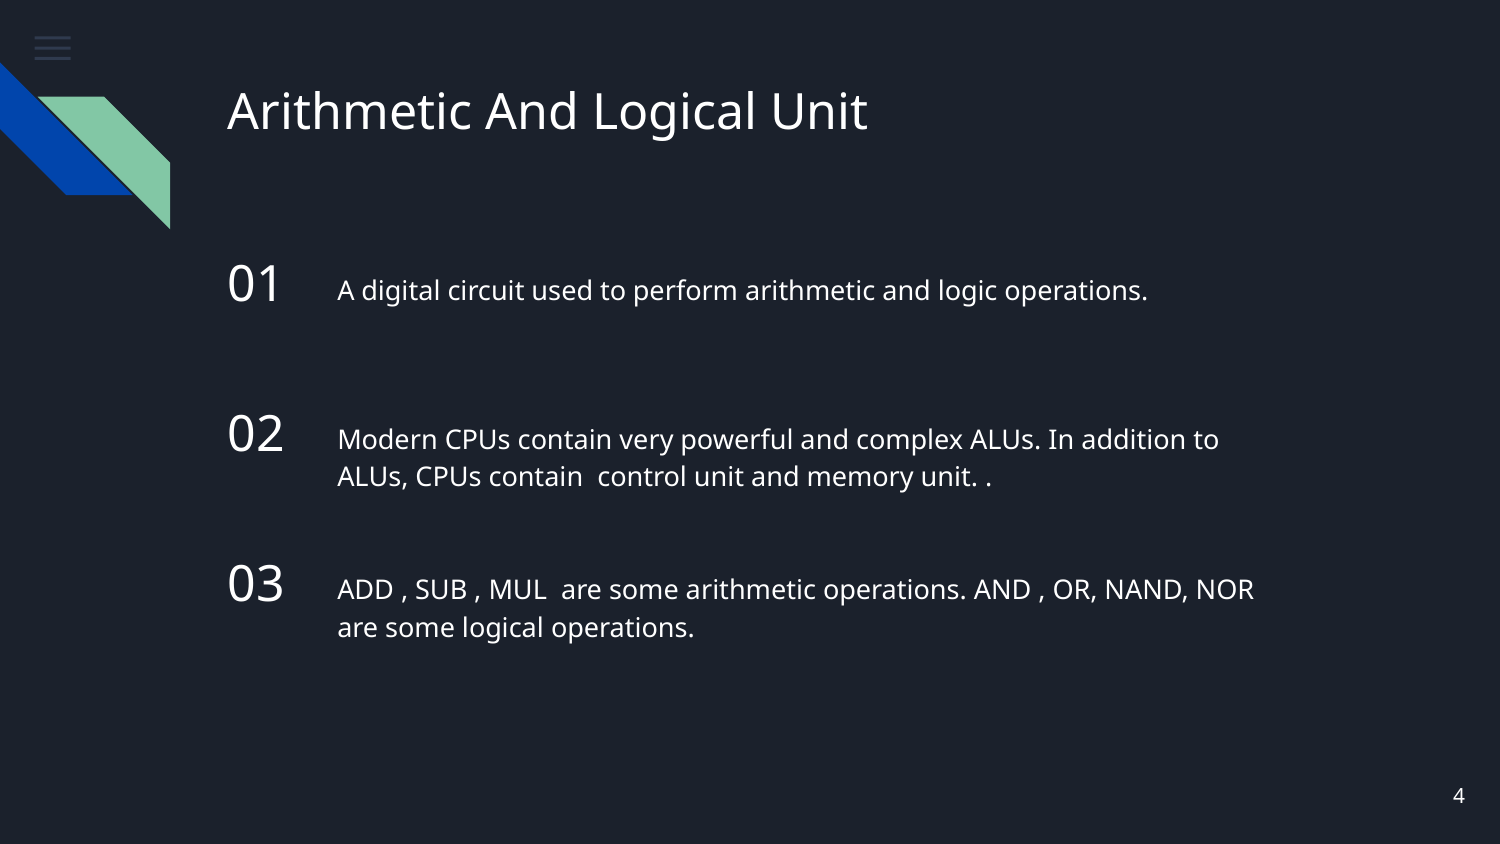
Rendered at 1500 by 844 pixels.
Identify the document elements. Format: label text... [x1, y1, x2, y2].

list Modern CPUs contain very powerful and complex ALUs. In addition to ALUs, CPUs contain control unit and memory unit. . [322, 402, 1287, 503]
text_box 01 [212, 236, 333, 369]
list A digital circuit used to perform arithmetic and logic operations. [322, 253, 1287, 387]
title Arithmetic And Logical Unit [212, 64, 1368, 215]
list ADD , SUB , MUL are some arithmetic operations. AND , OR, NAND, NOR are some logical operations. [322, 552, 1287, 686]
text_box 03 [212, 536, 333, 669]
slide_number 4 [1389, 764, 1480, 830]
text_box 02 [212, 386, 333, 519]
